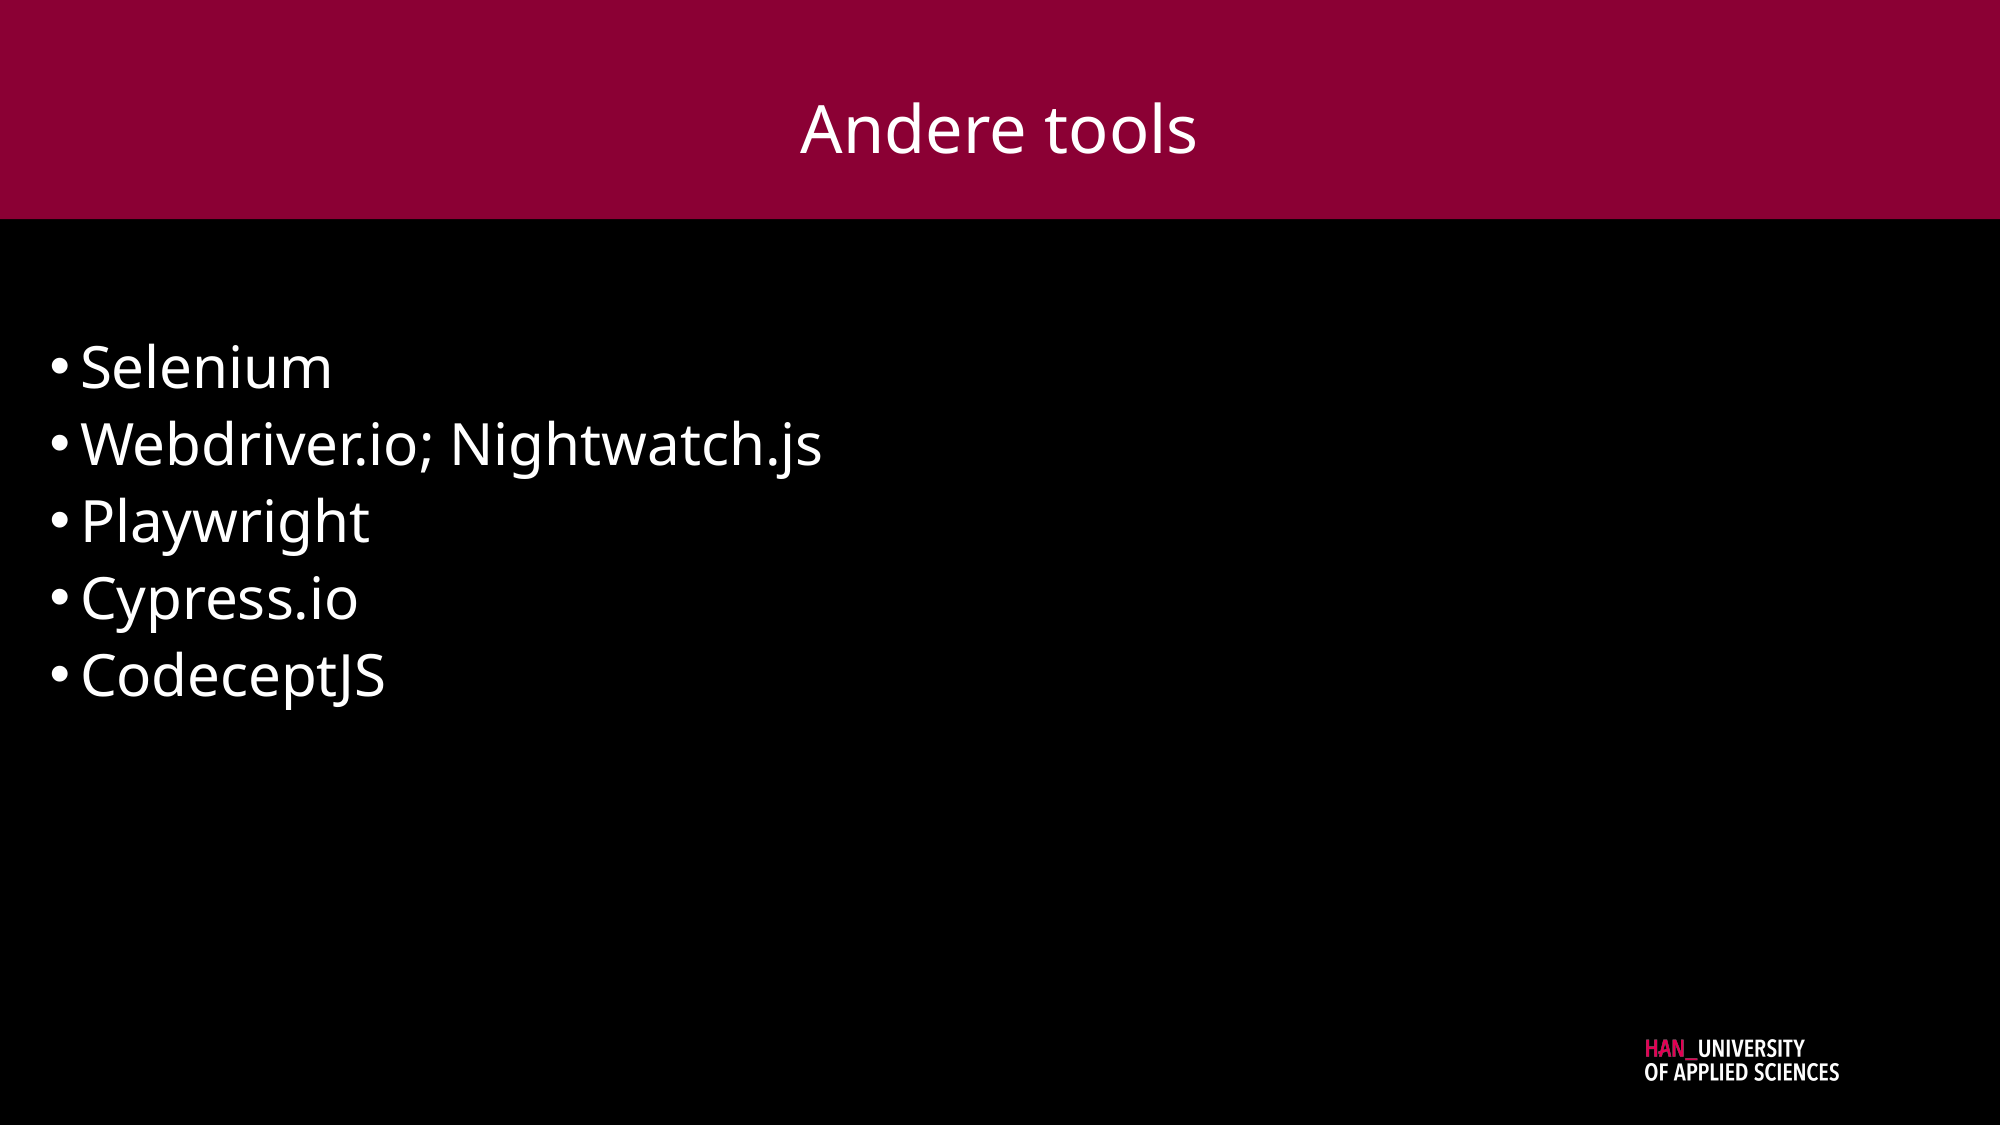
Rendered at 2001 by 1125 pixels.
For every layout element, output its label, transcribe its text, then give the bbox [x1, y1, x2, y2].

picture [1645, 1039, 1839, 1081]
title Andere tools [137, 45, 1863, 220]
list Selenium Webdriver.io; Nightwatch.js Playwright Cypress.io CodeceptJS [34, 315, 1760, 1013]
